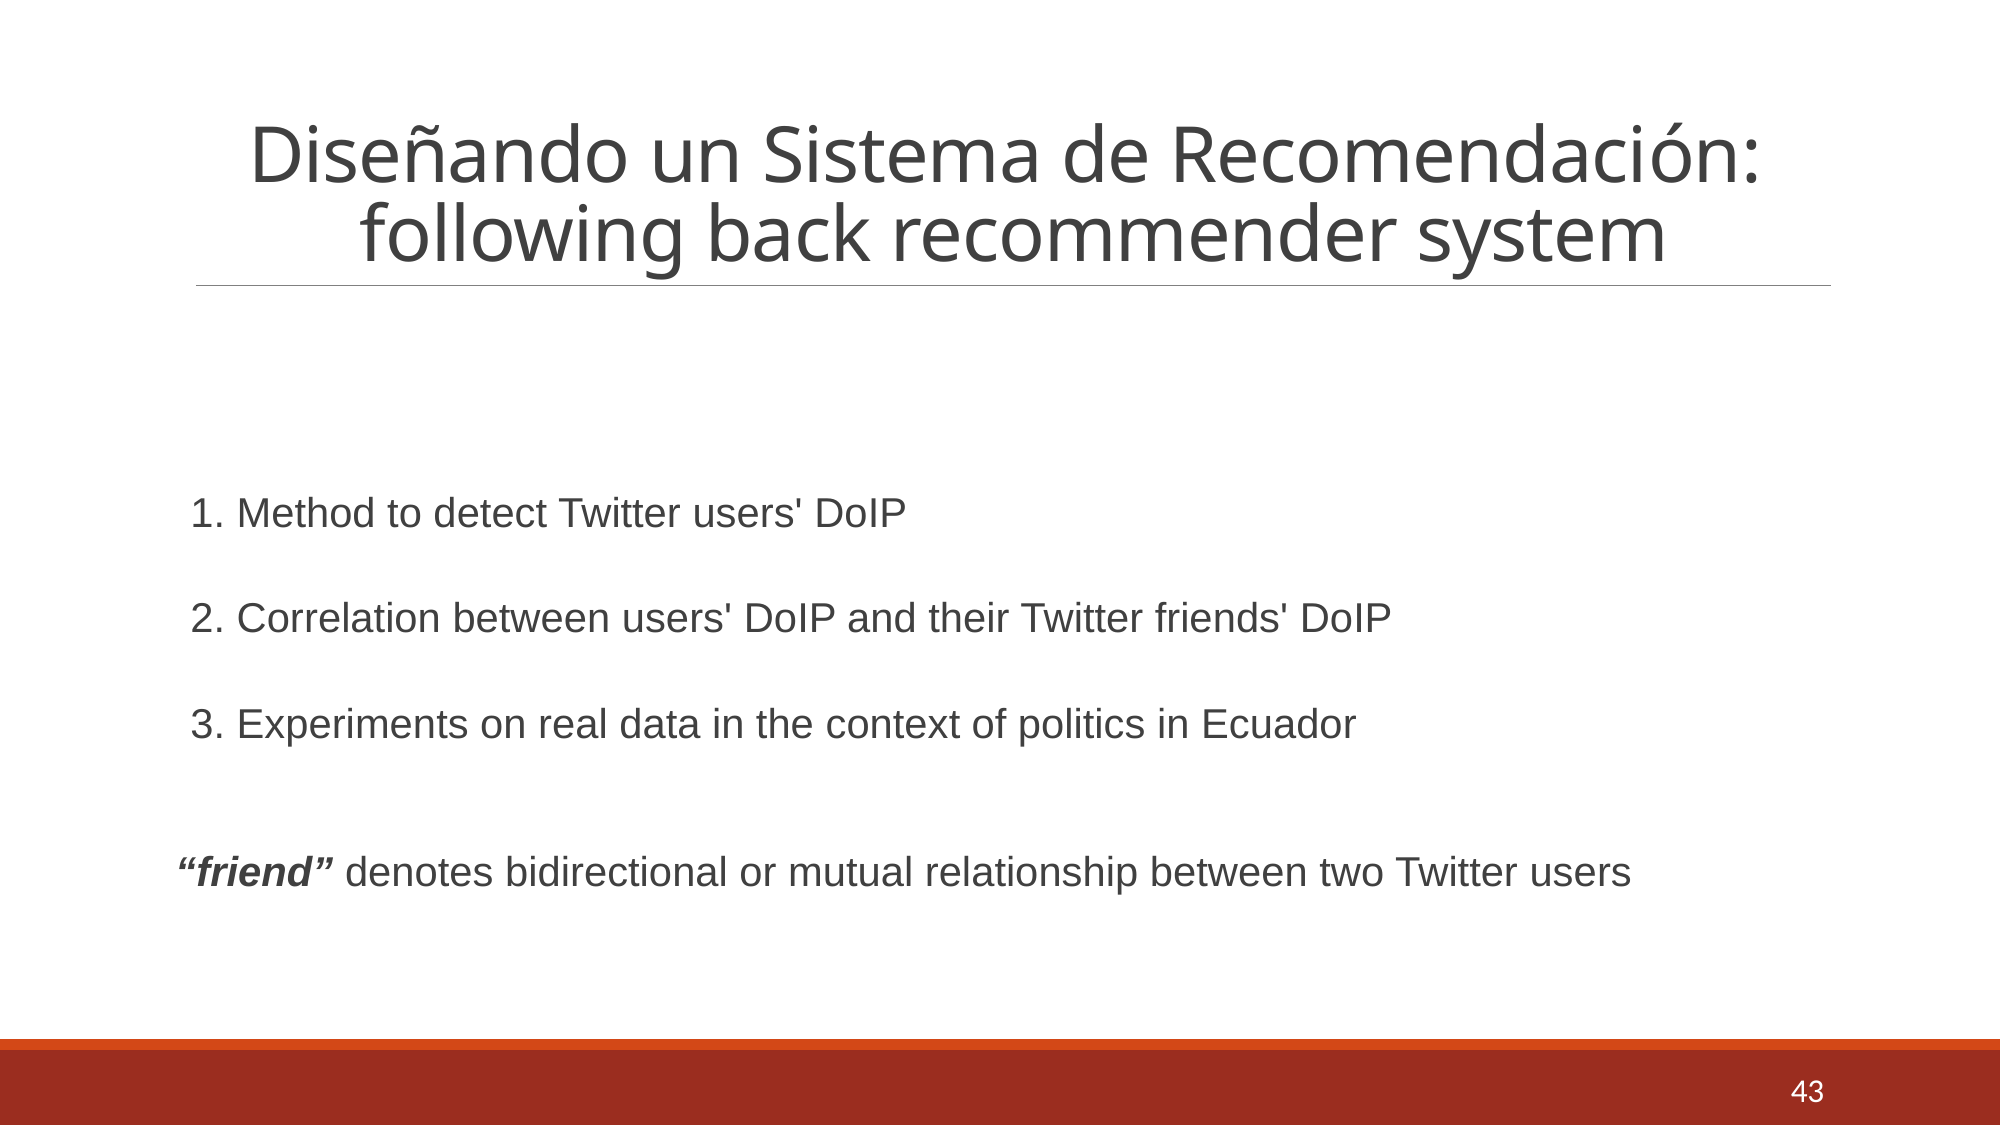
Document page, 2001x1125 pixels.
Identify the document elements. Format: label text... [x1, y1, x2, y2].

slide_number 43 [1624, 1059, 1840, 1120]
title Diseñando un Sistema de Recomendación: following back recommender system [180, 47, 1830, 285]
list 1. Method to detect Twitter users' DoIP 2. Correlation between users' DoIP and their Twitter friends' DoIP 3. Experiments on real data in the context of politics in Ecuador “friend” denotes bidirectional or mutual relationship between two Twitter users [175, 404, 1826, 900]
